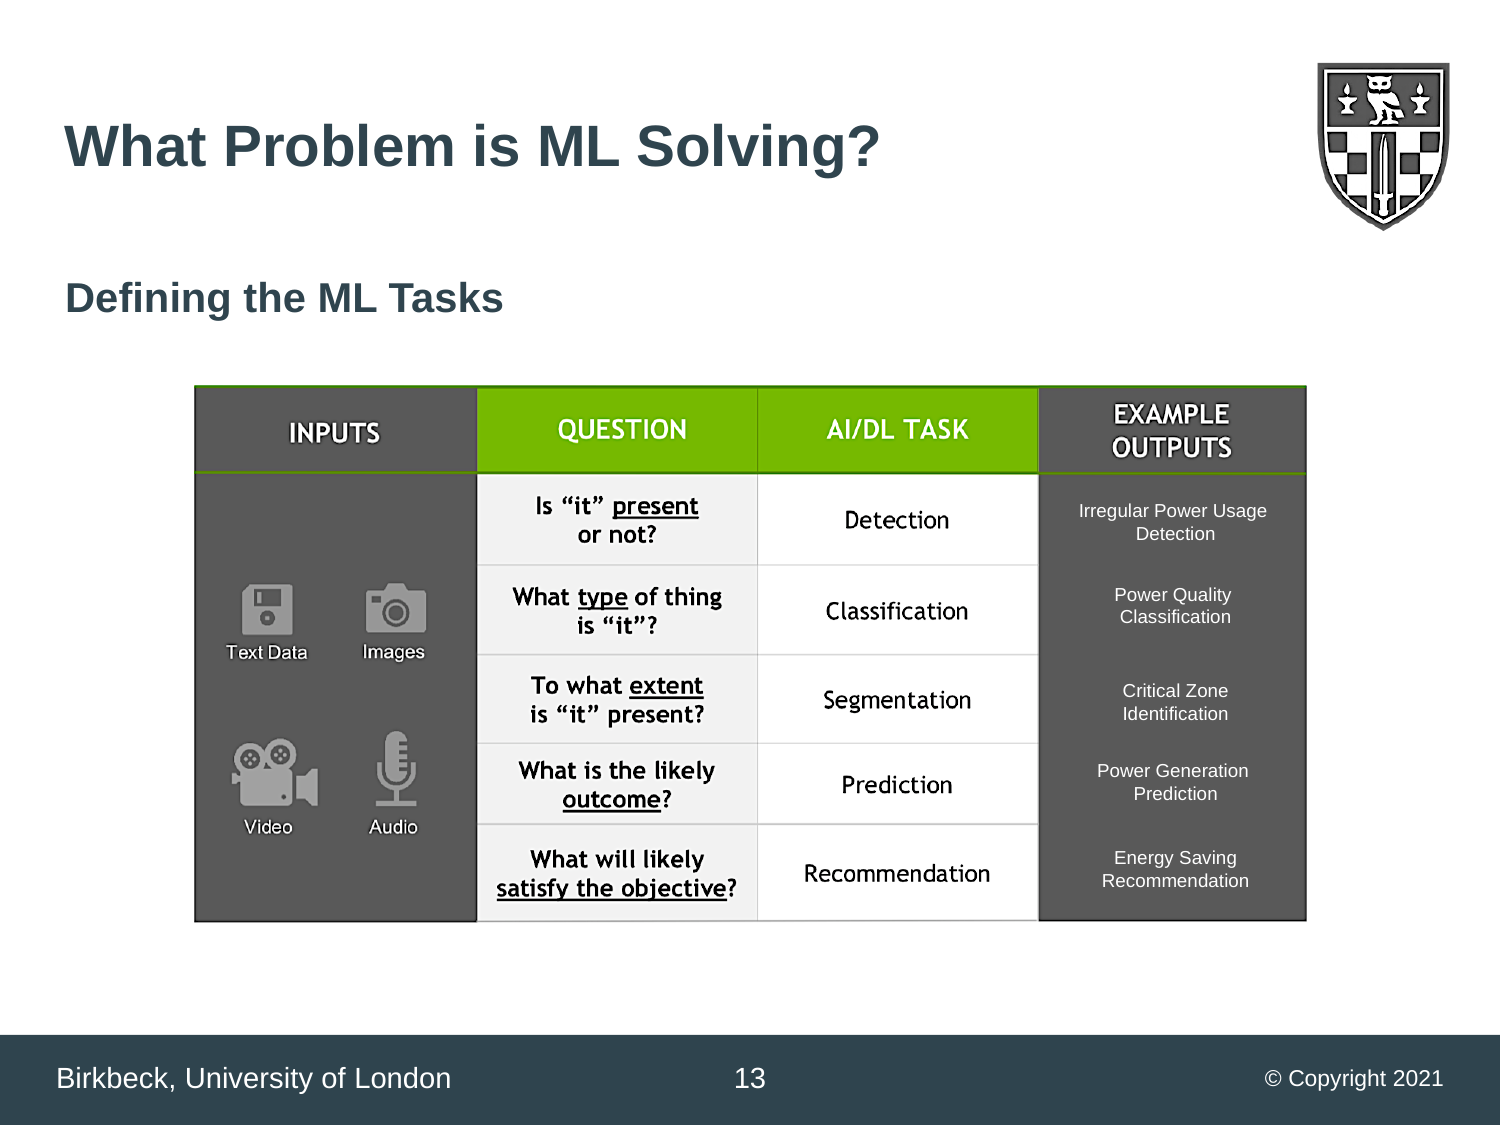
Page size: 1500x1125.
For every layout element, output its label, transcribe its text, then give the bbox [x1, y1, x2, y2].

picture [1316, 61, 1450, 232]
text_box <number> [690, 1049, 810, 1105]
text_box Defining the ML Tasks [50, 248, 1450, 344]
picture [189, 382, 1311, 926]
text_box What Problem is ML Solving? [50, 66, 1258, 220]
